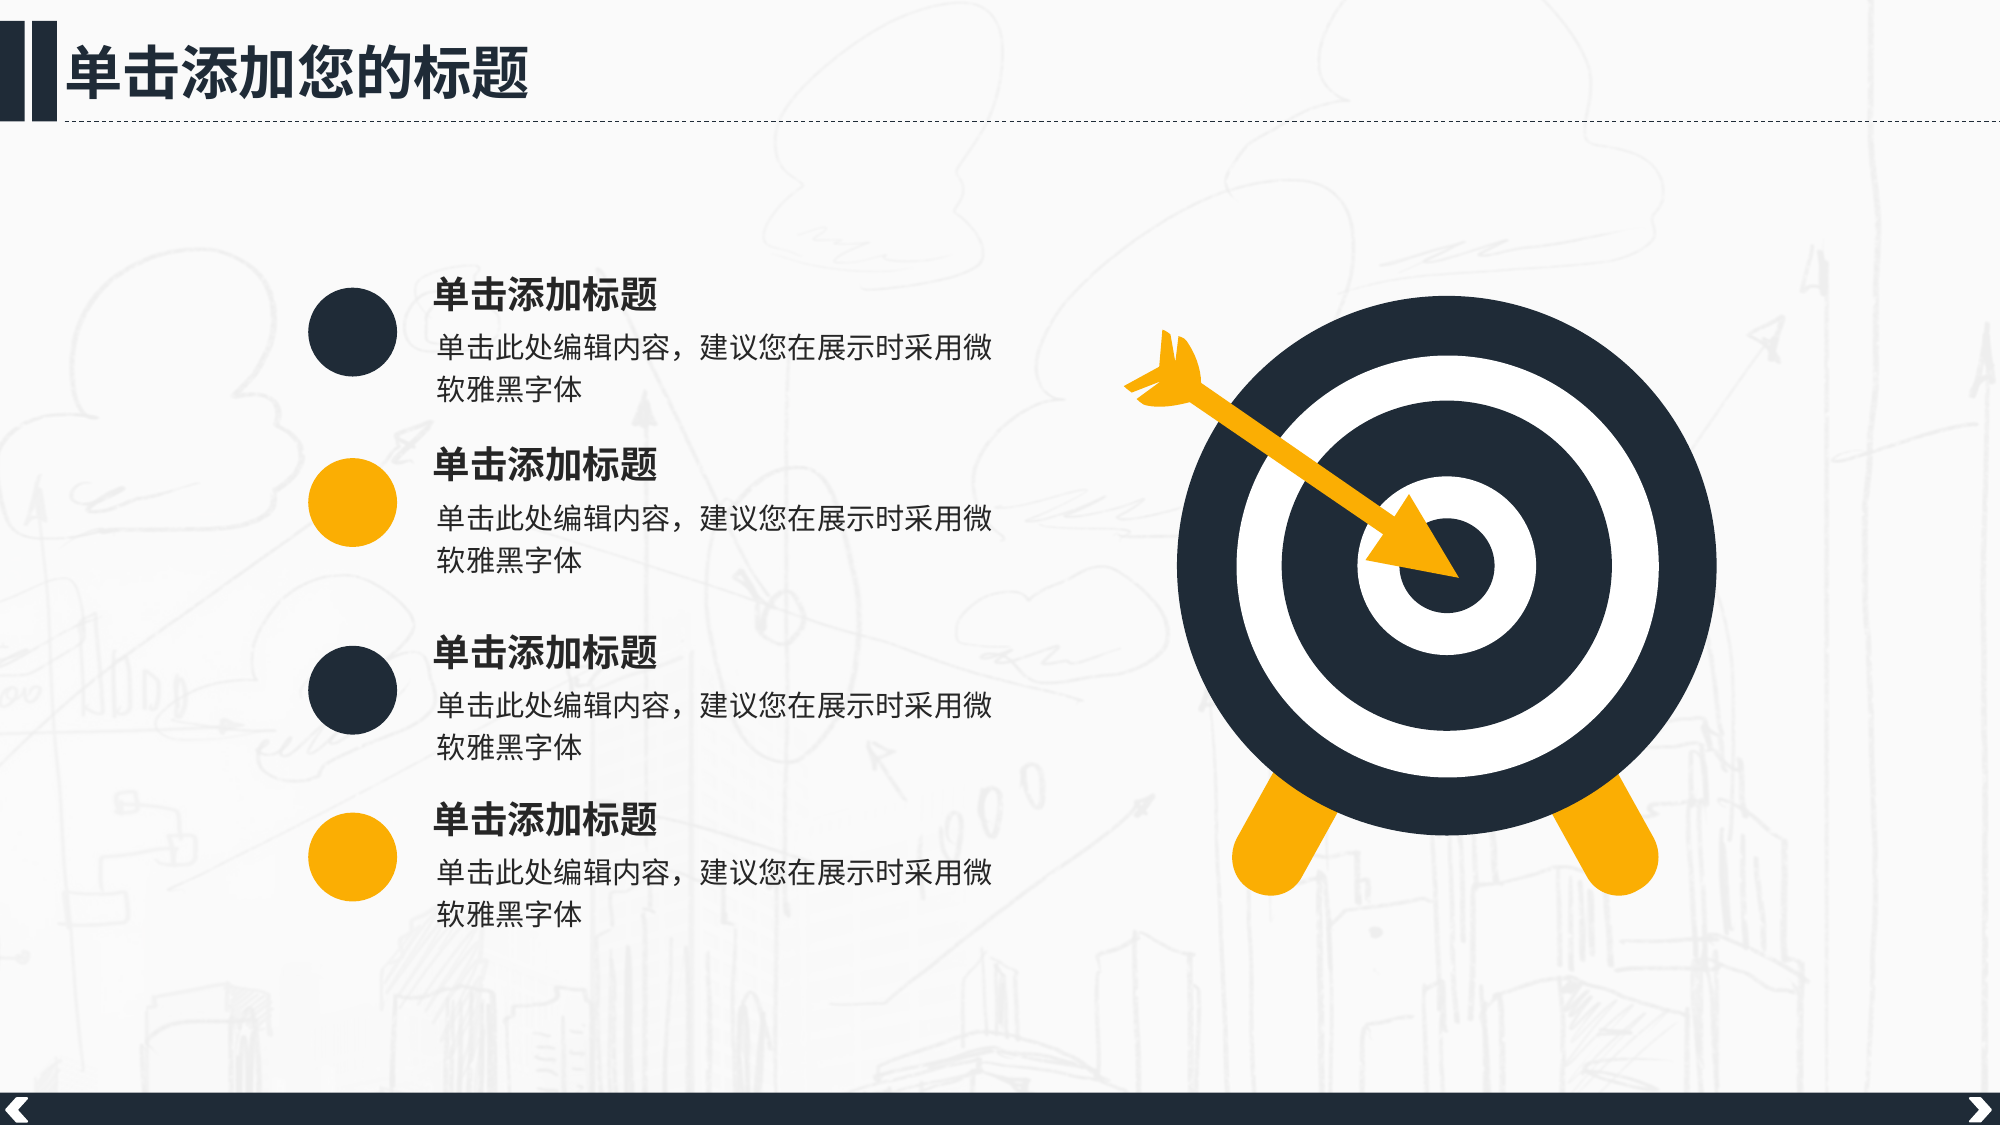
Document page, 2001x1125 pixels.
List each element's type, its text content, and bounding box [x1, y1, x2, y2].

text_box 单击此处编辑内容，建议您在展示时采用微软雅黑字体 [436, 322, 1006, 401]
text_box 单击此处编辑内容，建议您在展示时采用微软雅黑字体 [436, 493, 1006, 572]
text_box 单击添加标题 [418, 263, 679, 324]
text_box 单击添加标题 [418, 433, 679, 494]
text_box [1399, 518, 1495, 614]
text_box 单击此处编辑内容，建议您在展示时采用微软雅黑字体 [436, 680, 1006, 759]
text_box [1232, 773, 1338, 896]
text_box [308, 812, 398, 902]
text_box [308, 287, 398, 377]
text_box [1552, 775, 1659, 896]
text_box [1357, 476, 1537, 656]
text_box 单击添加标题 [418, 788, 679, 849]
text_box [1176, 295, 1717, 836]
text_box 单击此处编辑内容，建议您在展示时采用微软雅黑字体 [436, 847, 1006, 926]
text_box 单击添加标题 [418, 621, 679, 682]
text_box [308, 458, 398, 547]
text_box [308, 645, 398, 735]
text_box [1281, 400, 1612, 731]
text_box [1123, 329, 1459, 578]
text_box [1236, 355, 1659, 778]
